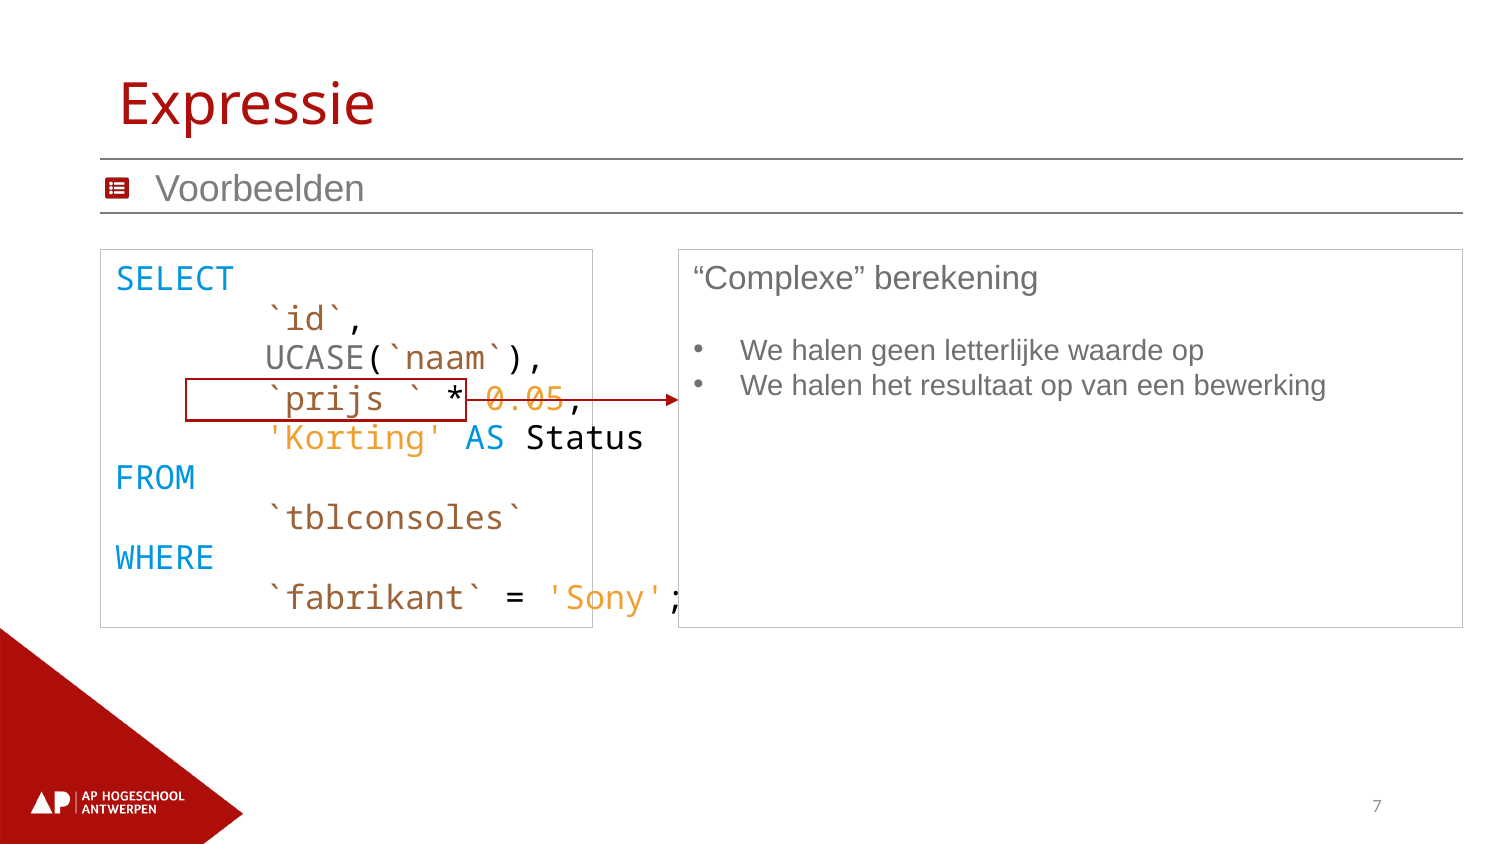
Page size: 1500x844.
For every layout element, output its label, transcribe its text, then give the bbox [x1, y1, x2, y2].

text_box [100, 158, 1463, 213]
text_box SELECT `id`, UCASE(`naam`), `prijs ` * 0.05, 'Korting' AS Status FROM `tblconsoles` WHERE `fabrikant` = 'Sony'; [100, 249, 593, 628]
title Expressie [103, 66, 1397, 141]
text_box [185, 378, 467, 422]
picture [0, 623, 246, 844]
text_box “Complexe” berekening We halen geen letterlijke waarde op We halen het resultaat op van een bewerking [678, 249, 1463, 628]
slide_number 7 [1263, 782, 1397, 827]
